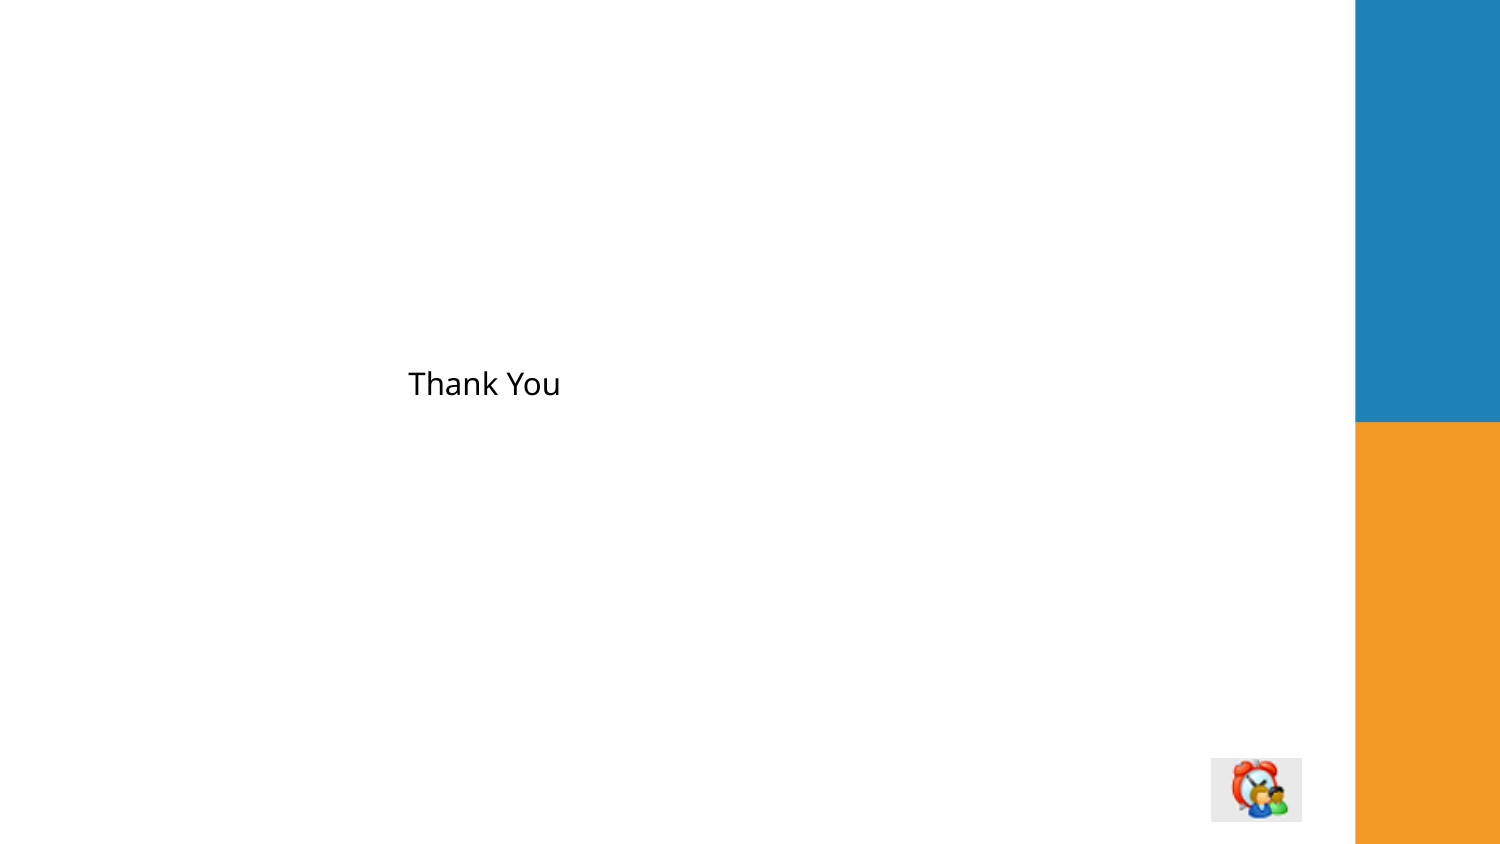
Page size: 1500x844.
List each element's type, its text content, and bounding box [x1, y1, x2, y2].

list Thank You [136, 139, 808, 678]
picture [1210, 758, 1302, 822]
